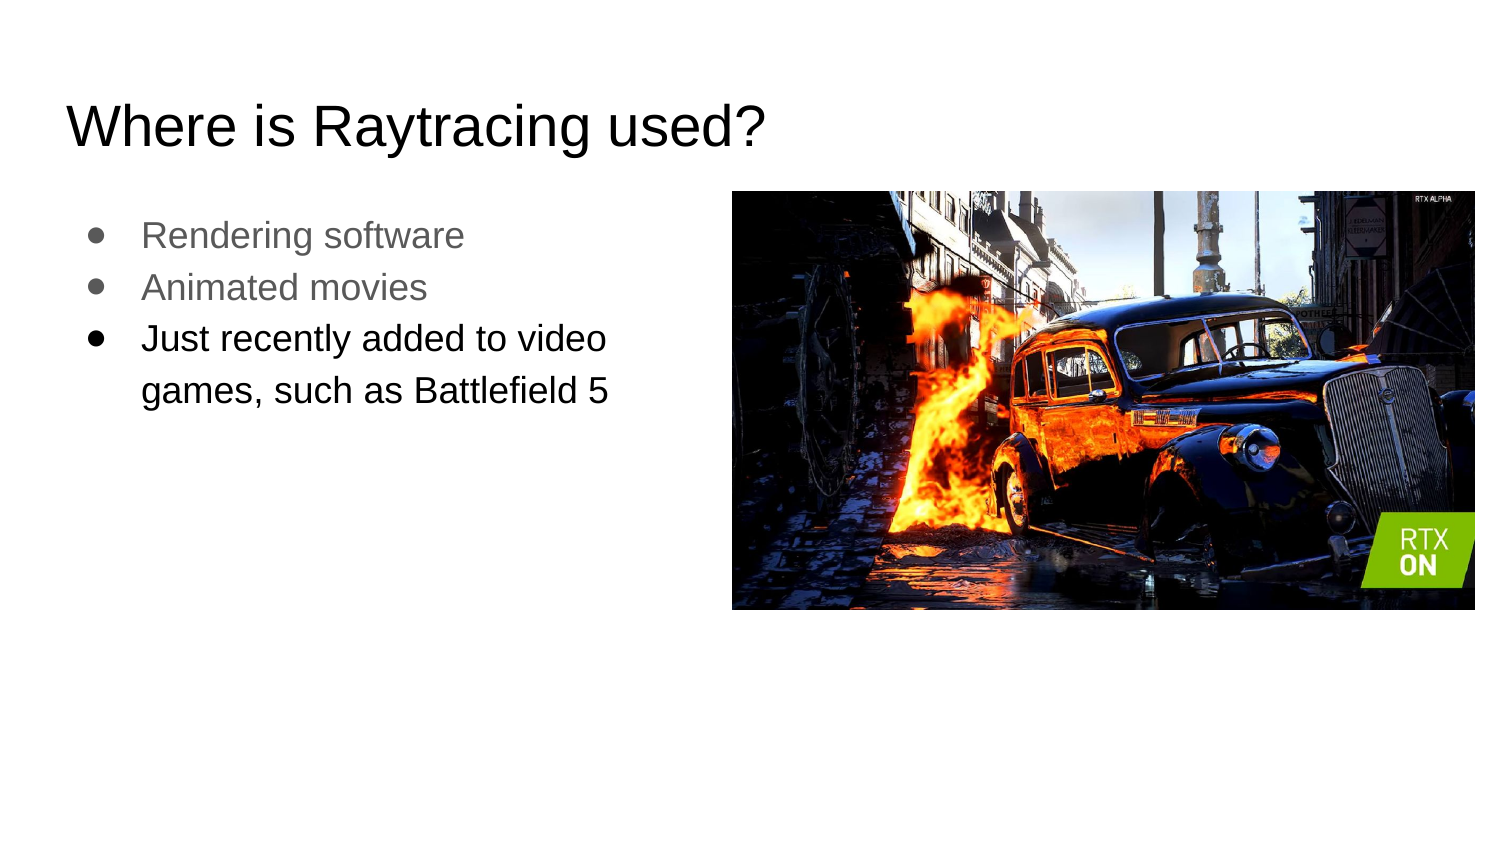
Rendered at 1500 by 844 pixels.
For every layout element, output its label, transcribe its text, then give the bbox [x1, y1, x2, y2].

picture [732, 191, 1476, 611]
title Where is Raytracing used? [51, 72, 1449, 167]
list Rendering software Animated movies Just recently added to video games, such as Battlefield 5 [51, 189, 708, 750]
